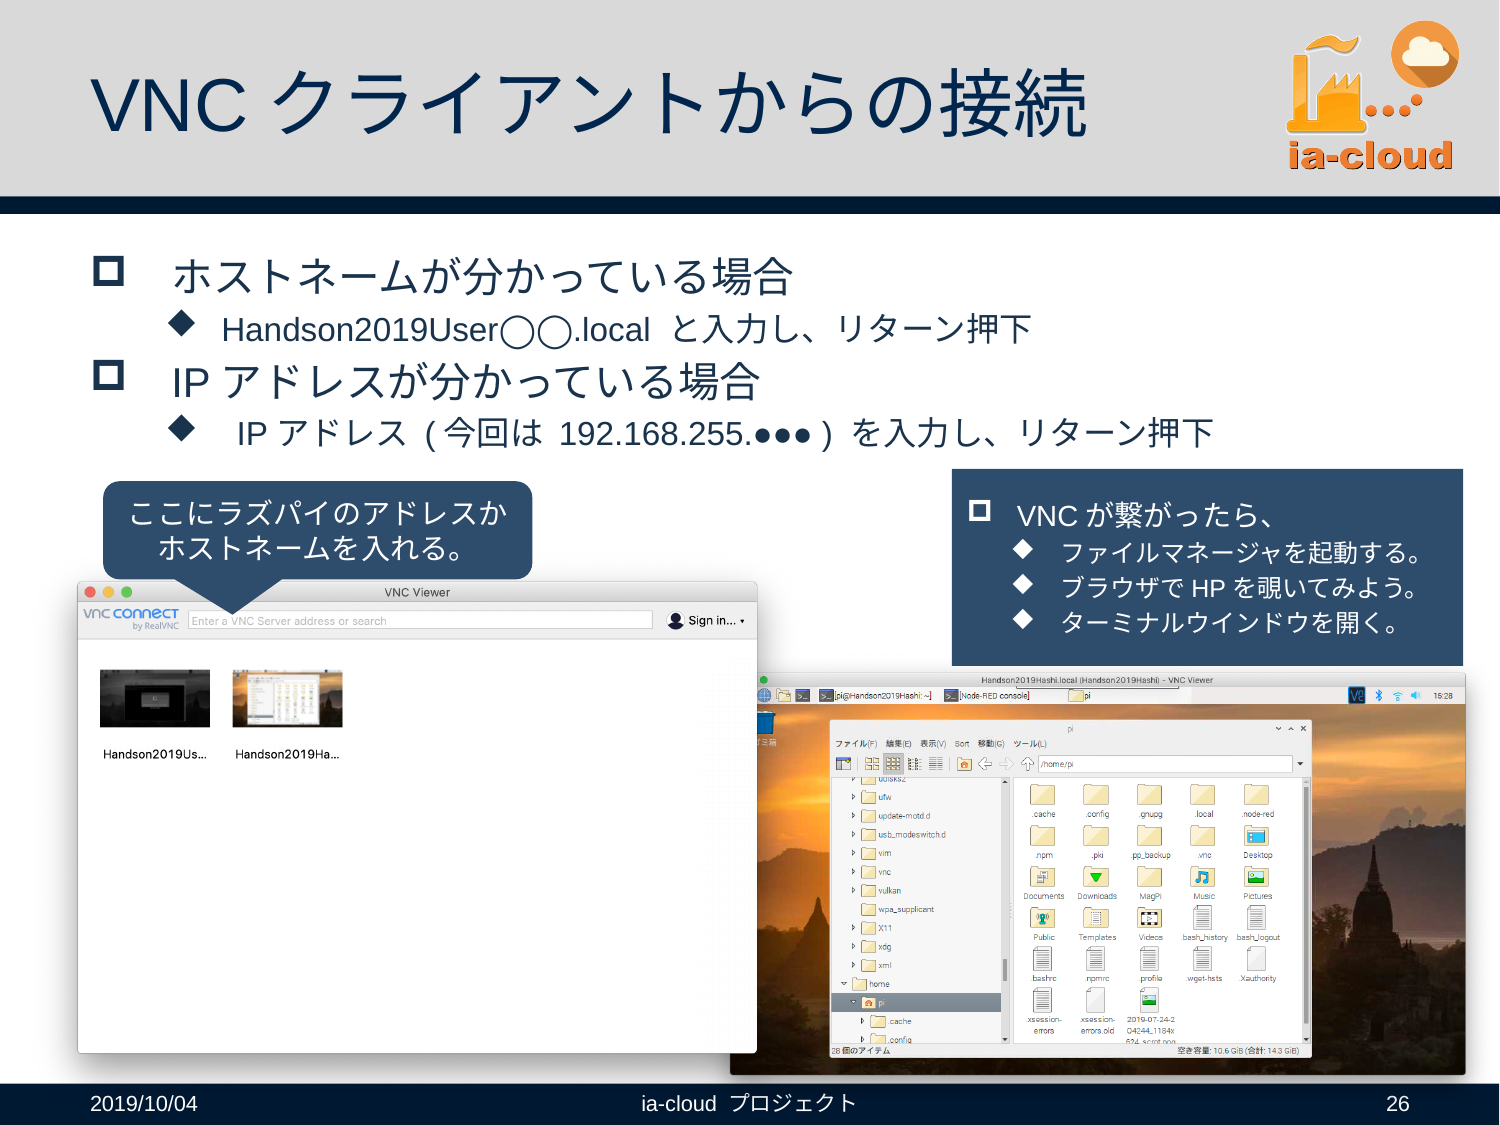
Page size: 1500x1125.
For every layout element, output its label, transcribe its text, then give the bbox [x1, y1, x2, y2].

picture [26, 547, 1500, 1121]
text_box ここにラズパイのアドレスかホストネームを入れる。 [103, 481, 533, 546]
text_box VNCが繋がったら、 ファイルマネージャを起動する。 ブラウザでHPを覗いてみよう。 ターミナルウインドウを開く。 [951, 468, 1464, 648]
picture [1263, 17, 1479, 204]
list ホストネームが分かっている場合 Handson2019User◯◯.local と入力し、リターン押下 IPアドレスが分かっている場合 IPアドレス (今回は 192.168.255.●●● ) を入力し、リターン押下 [75, 243, 1436, 648]
title VNCクライアントからの接続 [75, 42, 1436, 161]
